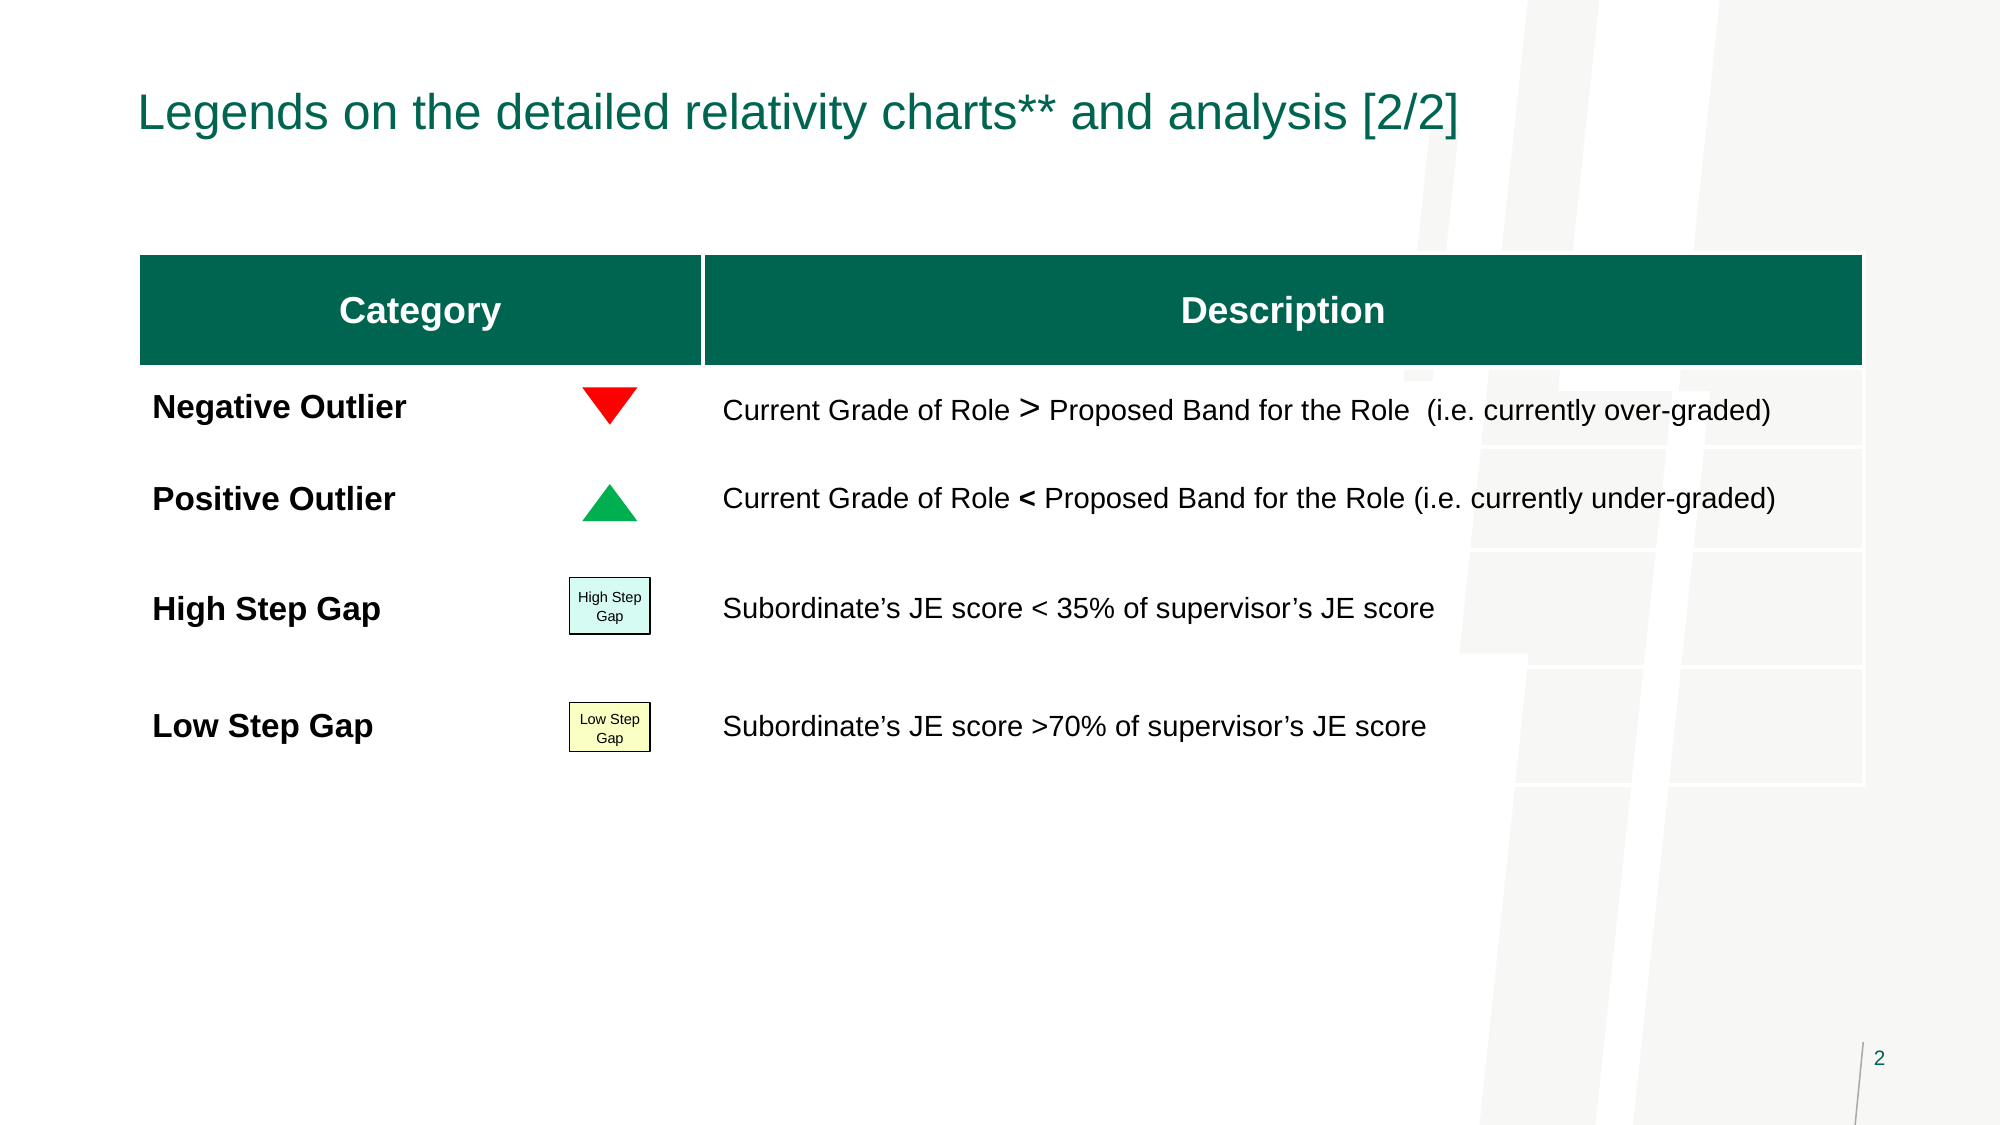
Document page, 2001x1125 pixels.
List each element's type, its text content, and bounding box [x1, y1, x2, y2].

table_cell High Step Gap [140, 552, 701, 665]
table_cell Low Step Gap [140, 669, 701, 783]
table_cell Positive Outlier [140, 449, 701, 548]
table_cell Negative Outlier [140, 370, 701, 445]
text_box Low Step Gap [569, 702, 651, 752]
slide_number 2 [1862, 1042, 1945, 1081]
text_box High Step Gap [569, 577, 651, 634]
table_cell Current Grade of Role > Proposed Band for the Role (i.e. currently over-graded) [705, 370, 1862, 445]
title Legends on the detailed relativity charts** and analysis [2/2] [137, 86, 1918, 196]
table_header Category [140, 255, 701, 365]
text_box [582, 387, 638, 425]
table_cell Current Grade of Role < Proposed Band for the Role (i.e. currently under-graded) [705, 449, 1862, 548]
table_cell Subordinate’s JE score < 35% of supervisor’s JE score [705, 552, 1862, 665]
table_header Description [705, 255, 1862, 365]
table_cell Subordinate’s JE score >70% of supervisor’s JE score [705, 669, 1862, 783]
text_box [582, 483, 638, 522]
